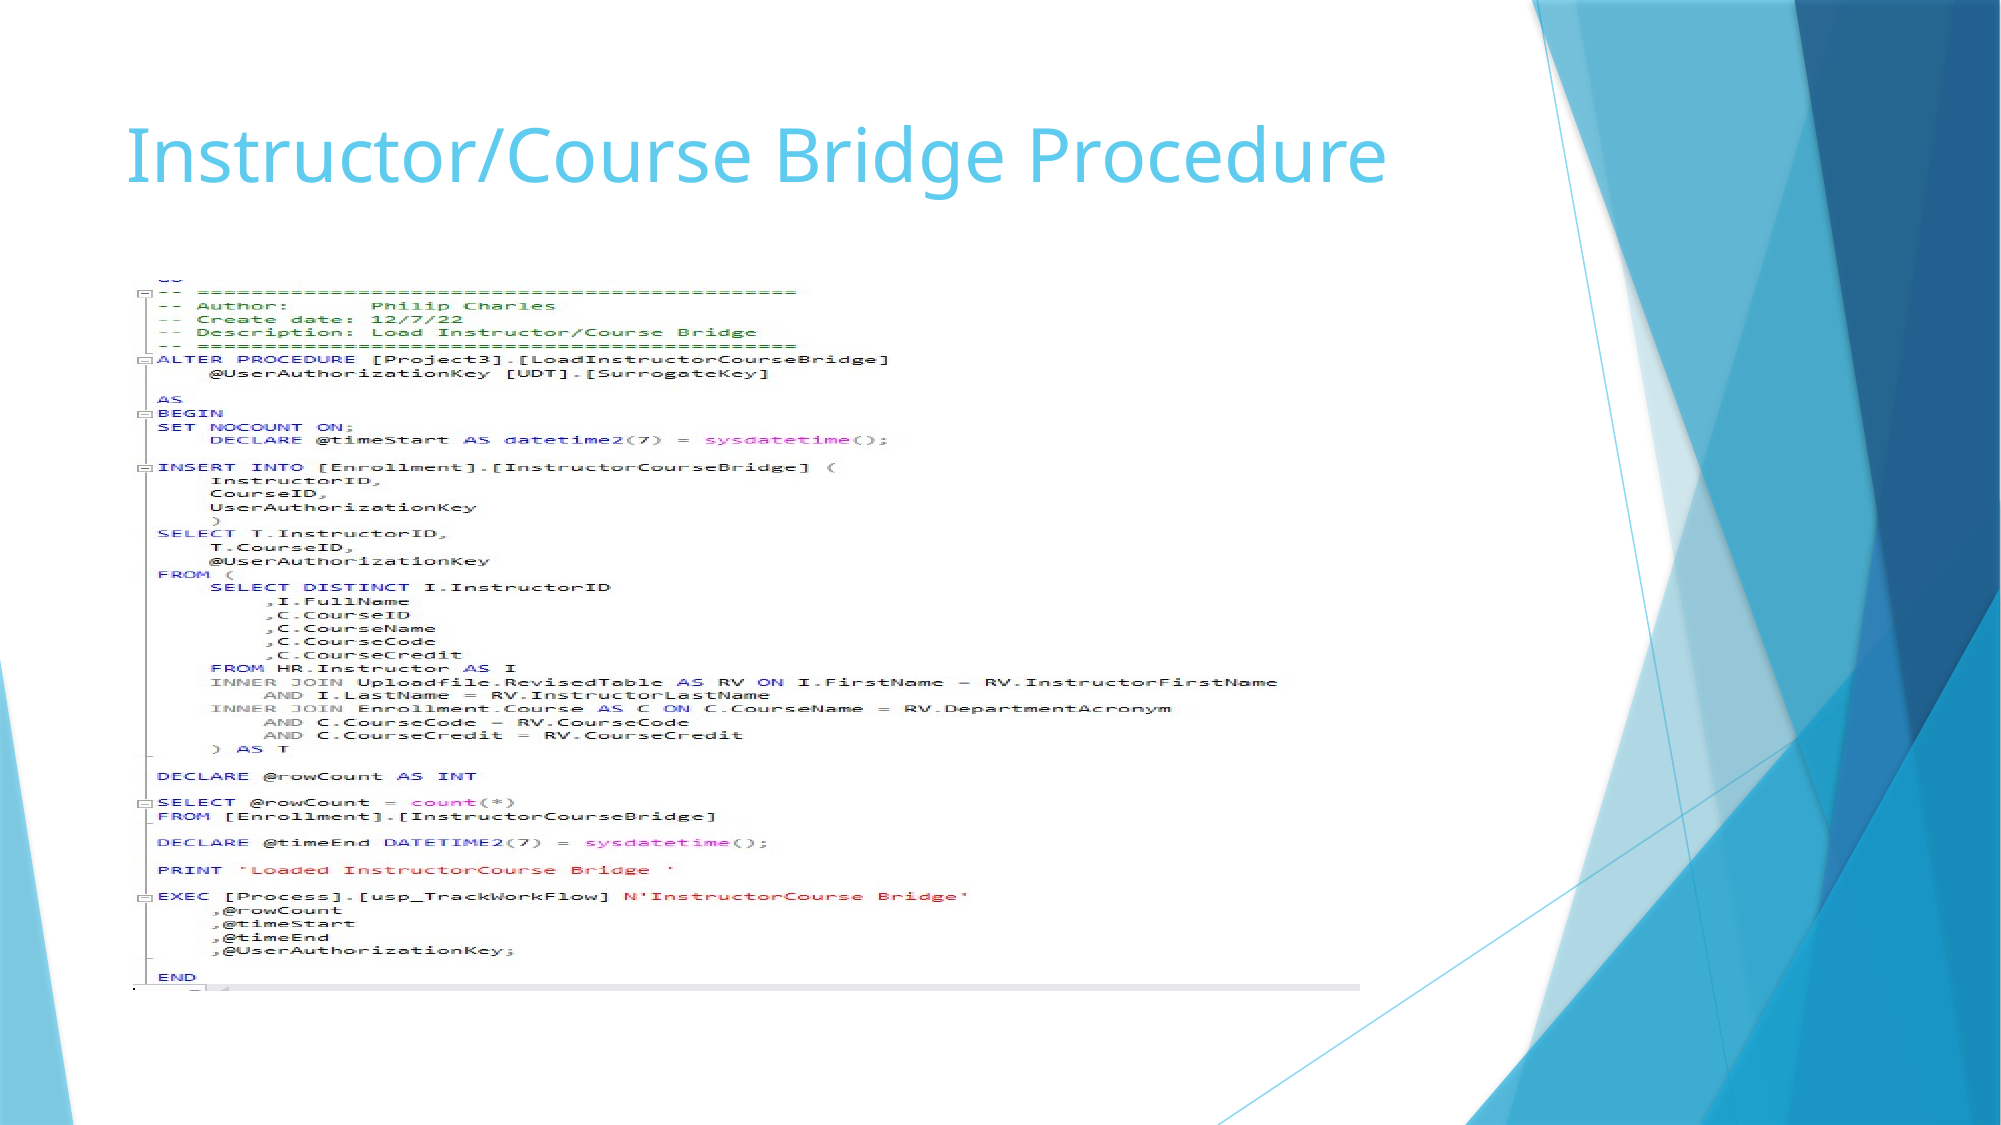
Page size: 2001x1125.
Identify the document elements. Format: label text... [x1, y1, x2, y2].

title Instructor/Course Bridge Procedure [111, 99, 1522, 317]
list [133, 280, 1360, 992]
